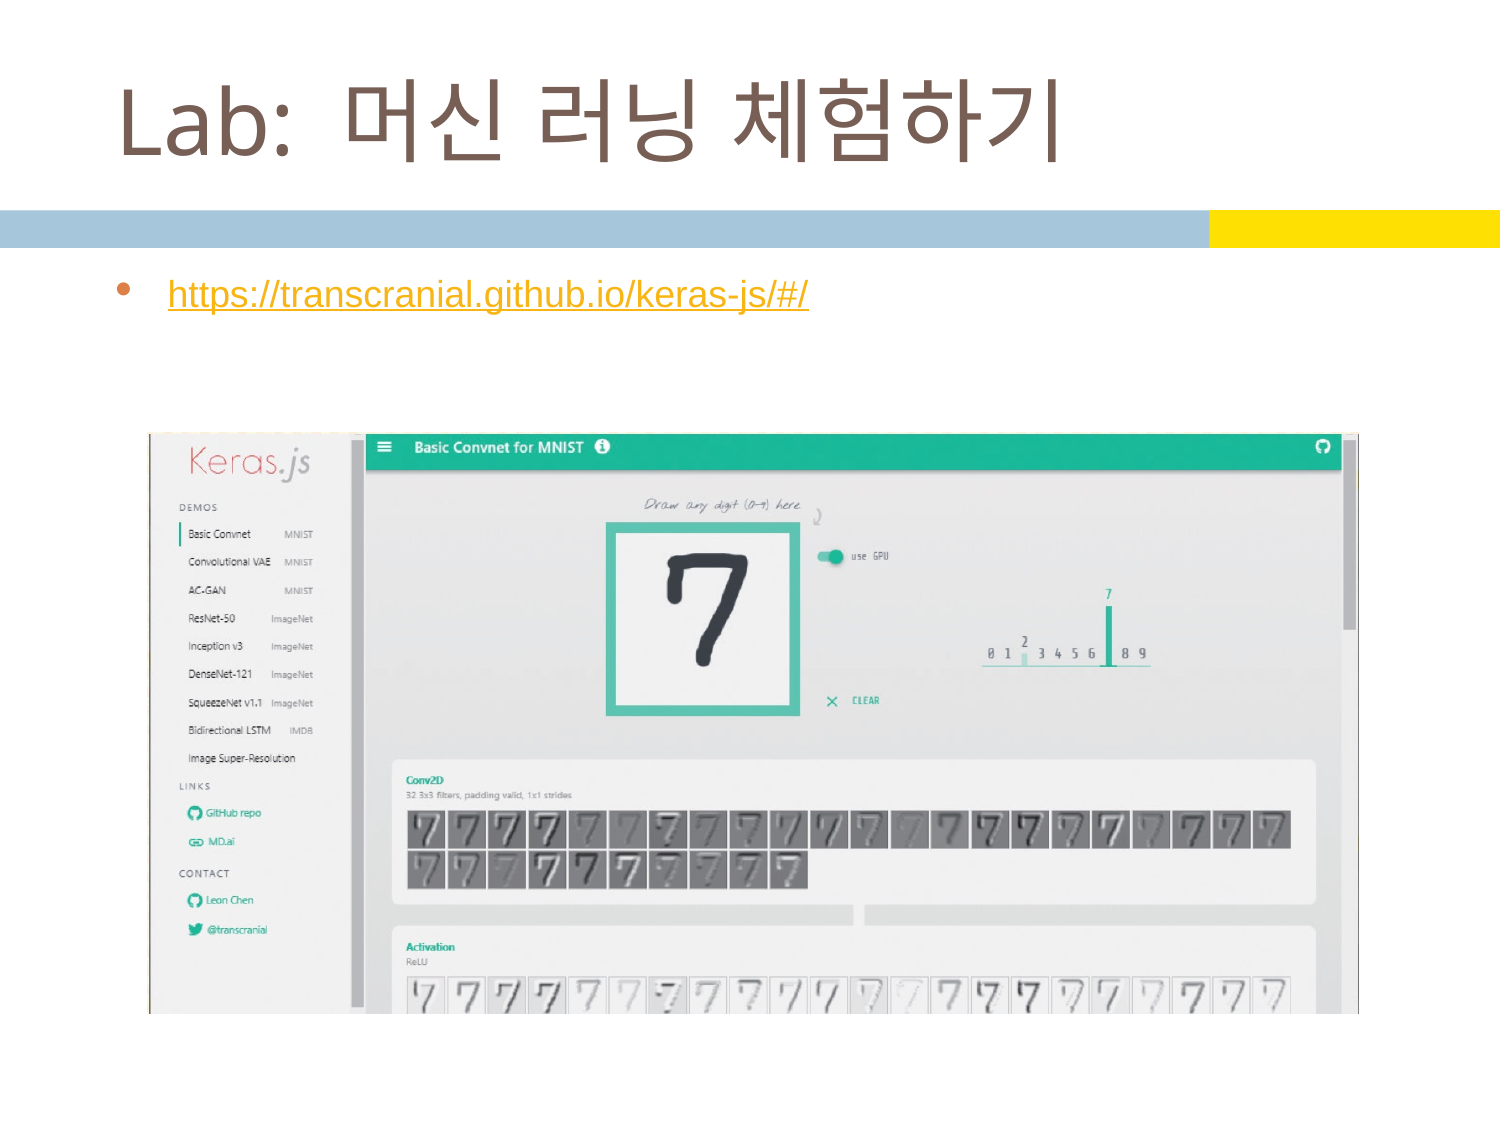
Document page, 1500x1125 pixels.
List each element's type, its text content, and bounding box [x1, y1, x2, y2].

title Lab: 머신 러닝 체험하기 [100, 37, 1438, 200]
list https://transcranial.github.io/keras-js/#/ [100, 262, 1438, 1000]
picture [147, 432, 1359, 1015]
